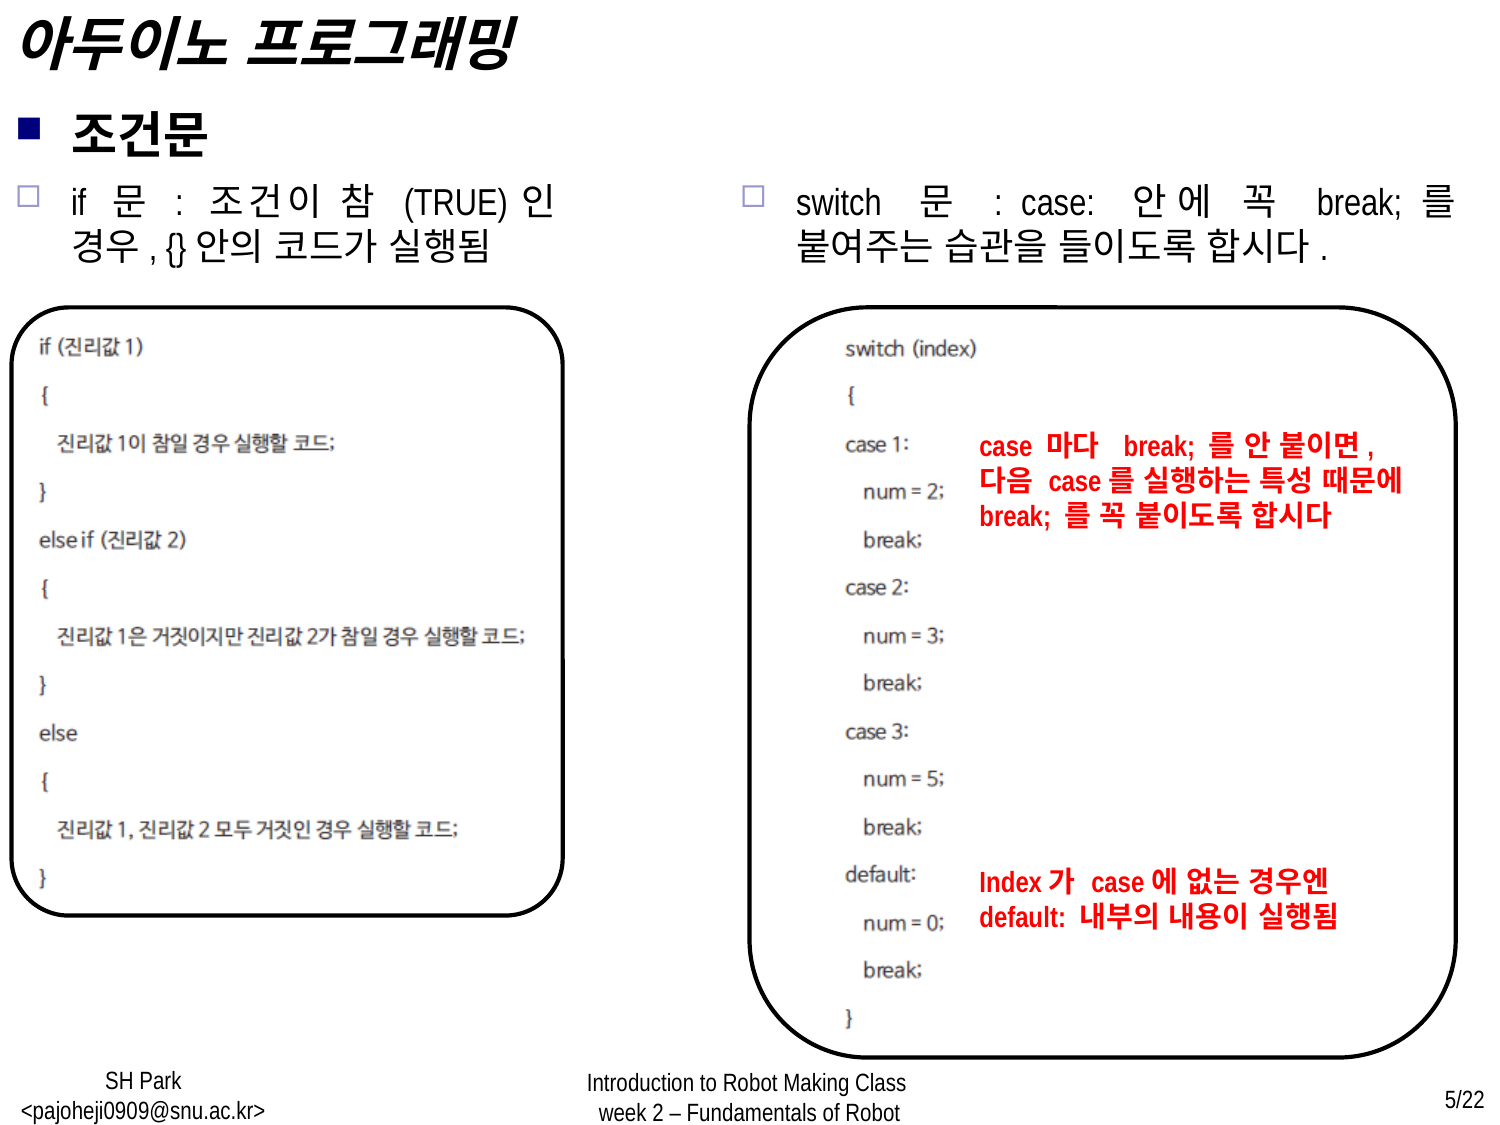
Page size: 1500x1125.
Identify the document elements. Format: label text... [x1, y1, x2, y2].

text_box 조건문 [0, 103, 1198, 164]
text_box 아두이노 프로그래밍 [0, 0, 1500, 85]
slide_number SH Park <pajoheji0909@snu.ac.kr> [0, 1057, 288, 1125]
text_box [0, 177, 563, 916]
footer Introduction to Robot Making Class week 2 – Fundamentals of Robot [288, 1058, 1500, 1125]
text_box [724, 177, 1456, 1058]
